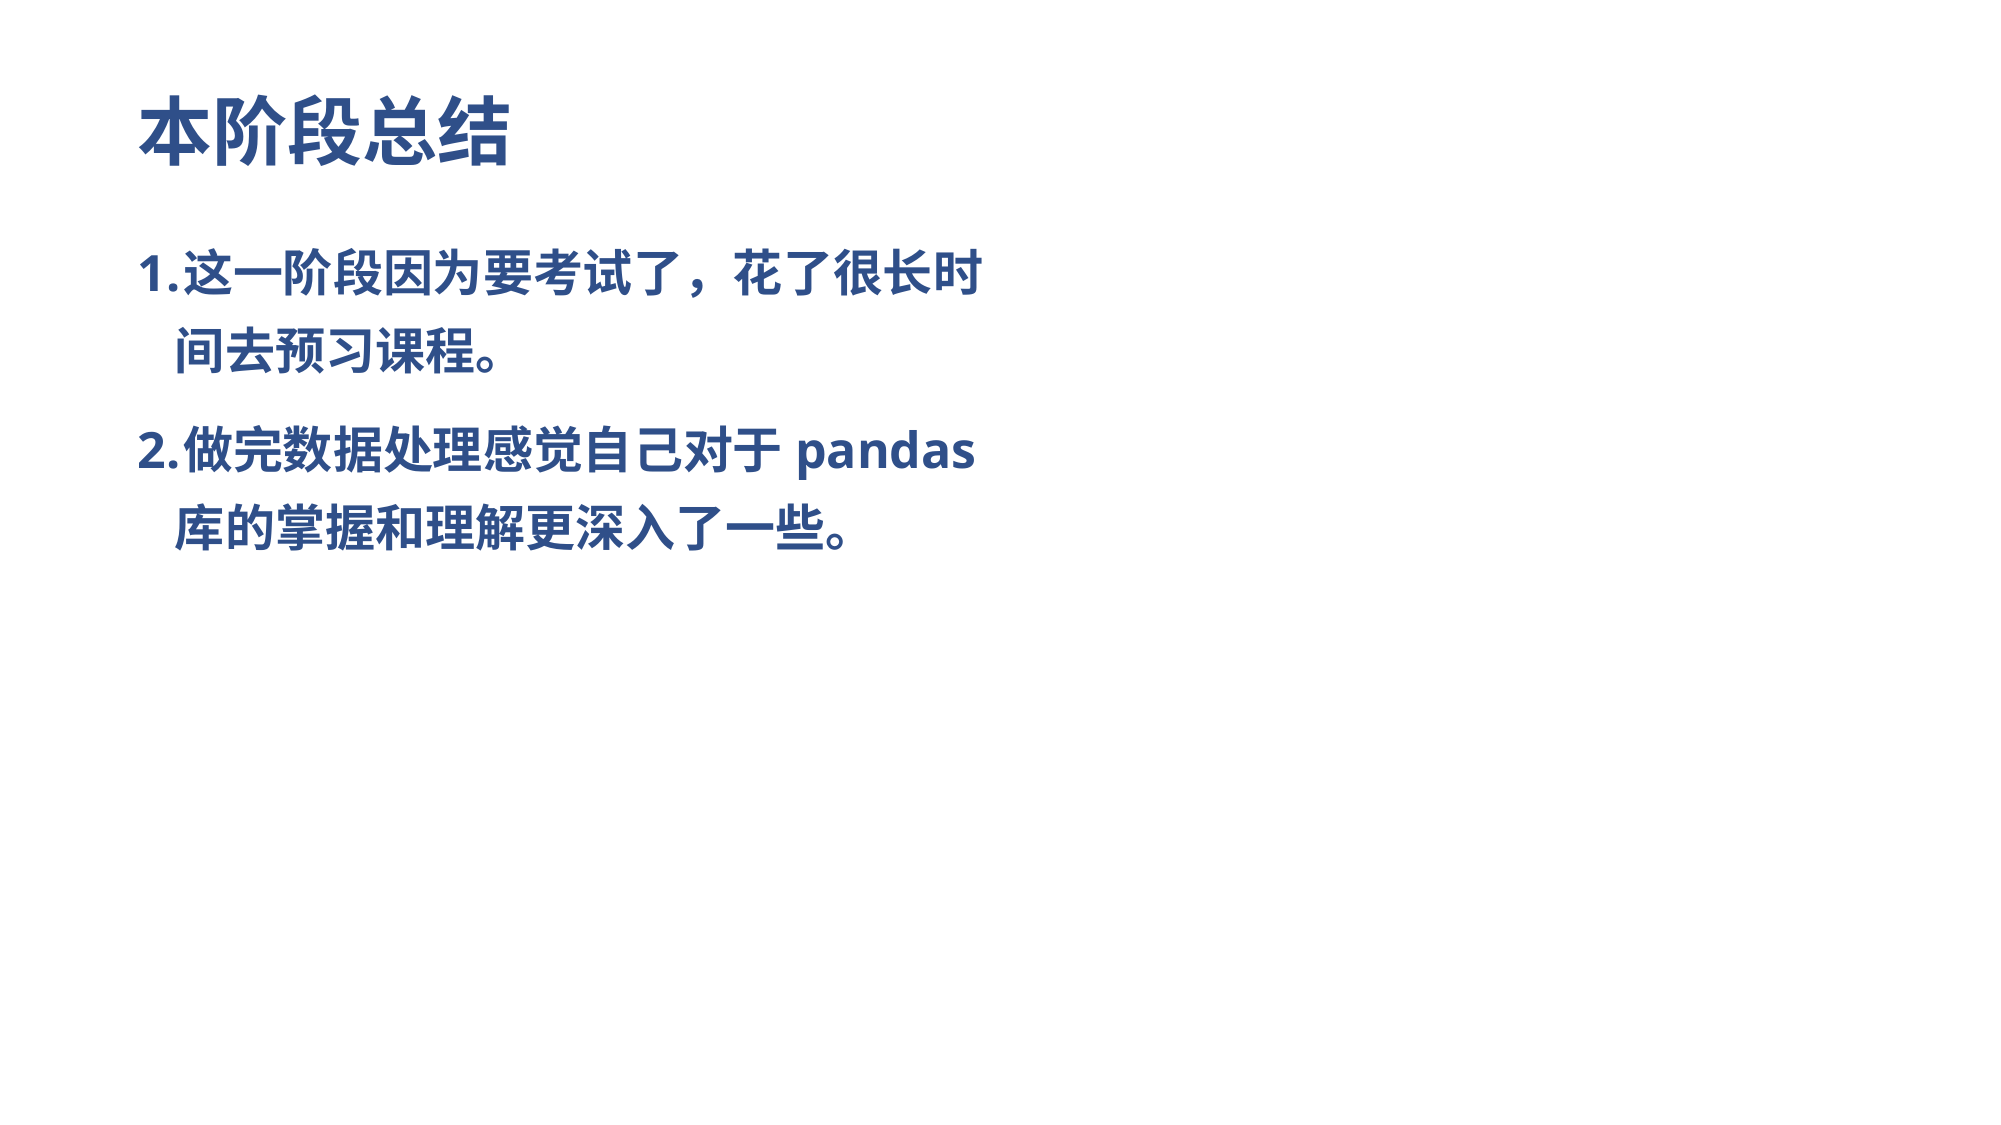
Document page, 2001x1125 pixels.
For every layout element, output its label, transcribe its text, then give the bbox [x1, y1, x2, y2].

list 这一阶段因为要考试了，花了很长时间去预习课程。 做完数据处理感觉自己对于pandas库的掌握和理解更深入了一些。 [137, 223, 988, 1014]
title 本阶段总结 [137, 59, 1863, 201]
